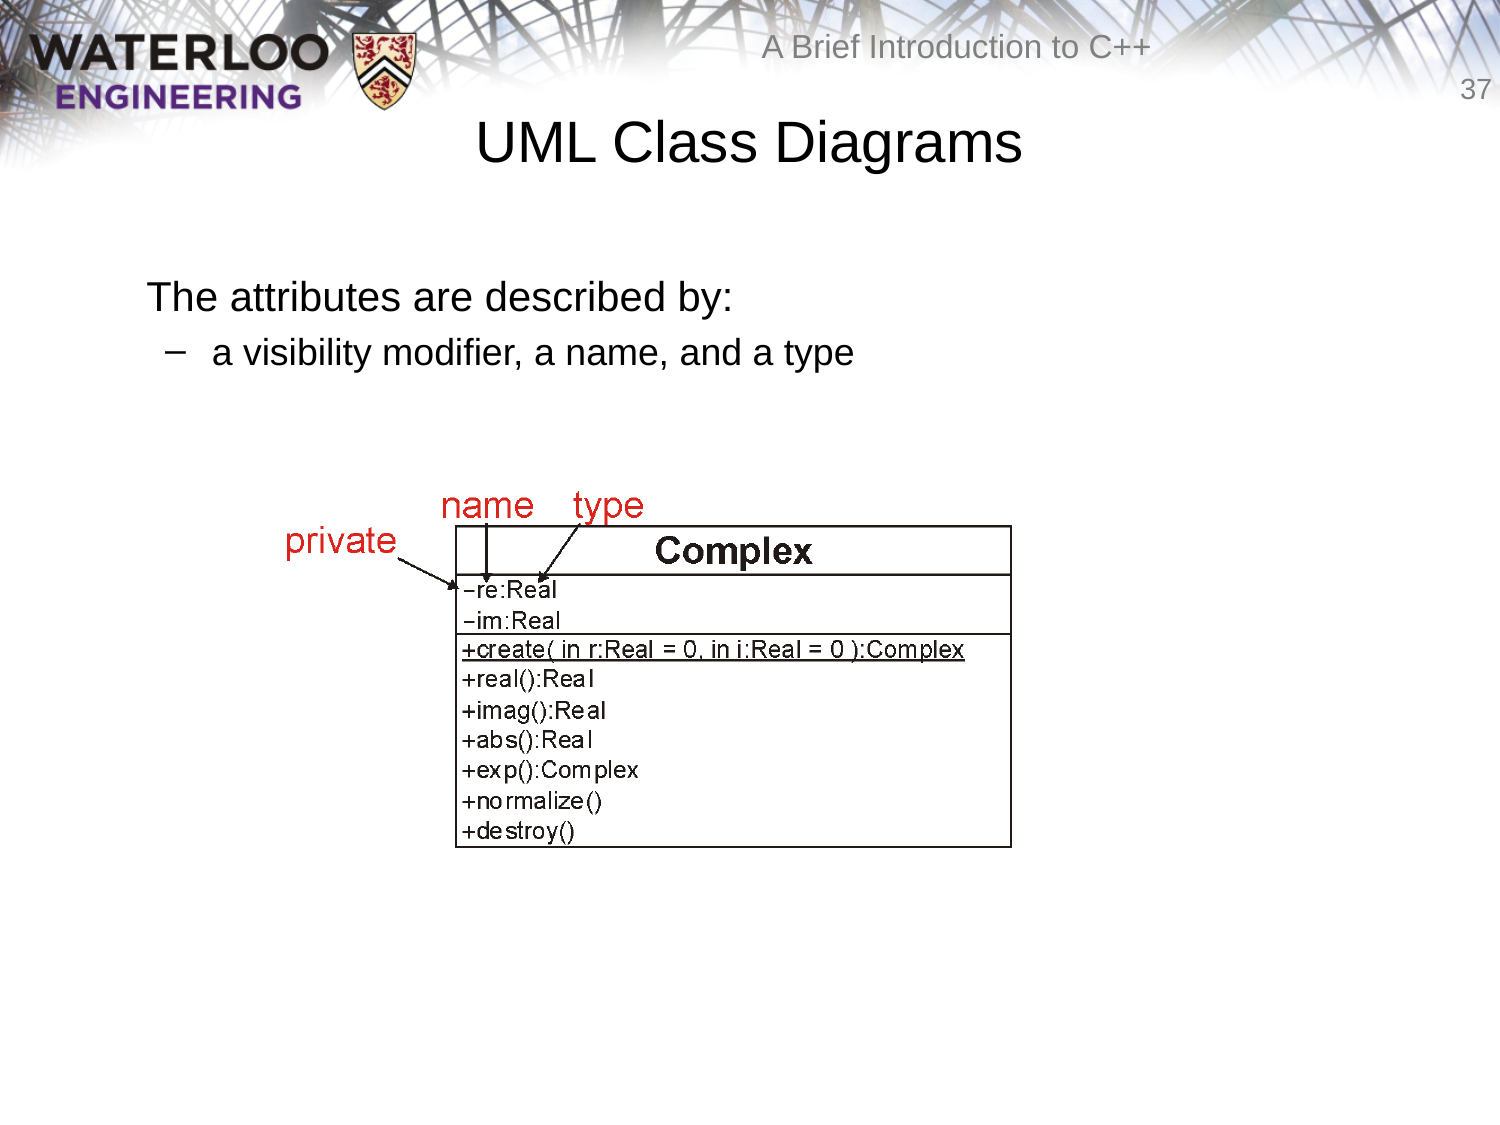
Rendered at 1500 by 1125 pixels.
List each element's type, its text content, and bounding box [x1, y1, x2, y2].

list The attributes are described by: a visibility modifier, a name, and a type [74, 262, 1426, 1006]
picture [0, 0, 1500, 1125]
title UML Class Diagrams [74, 44, 1426, 233]
